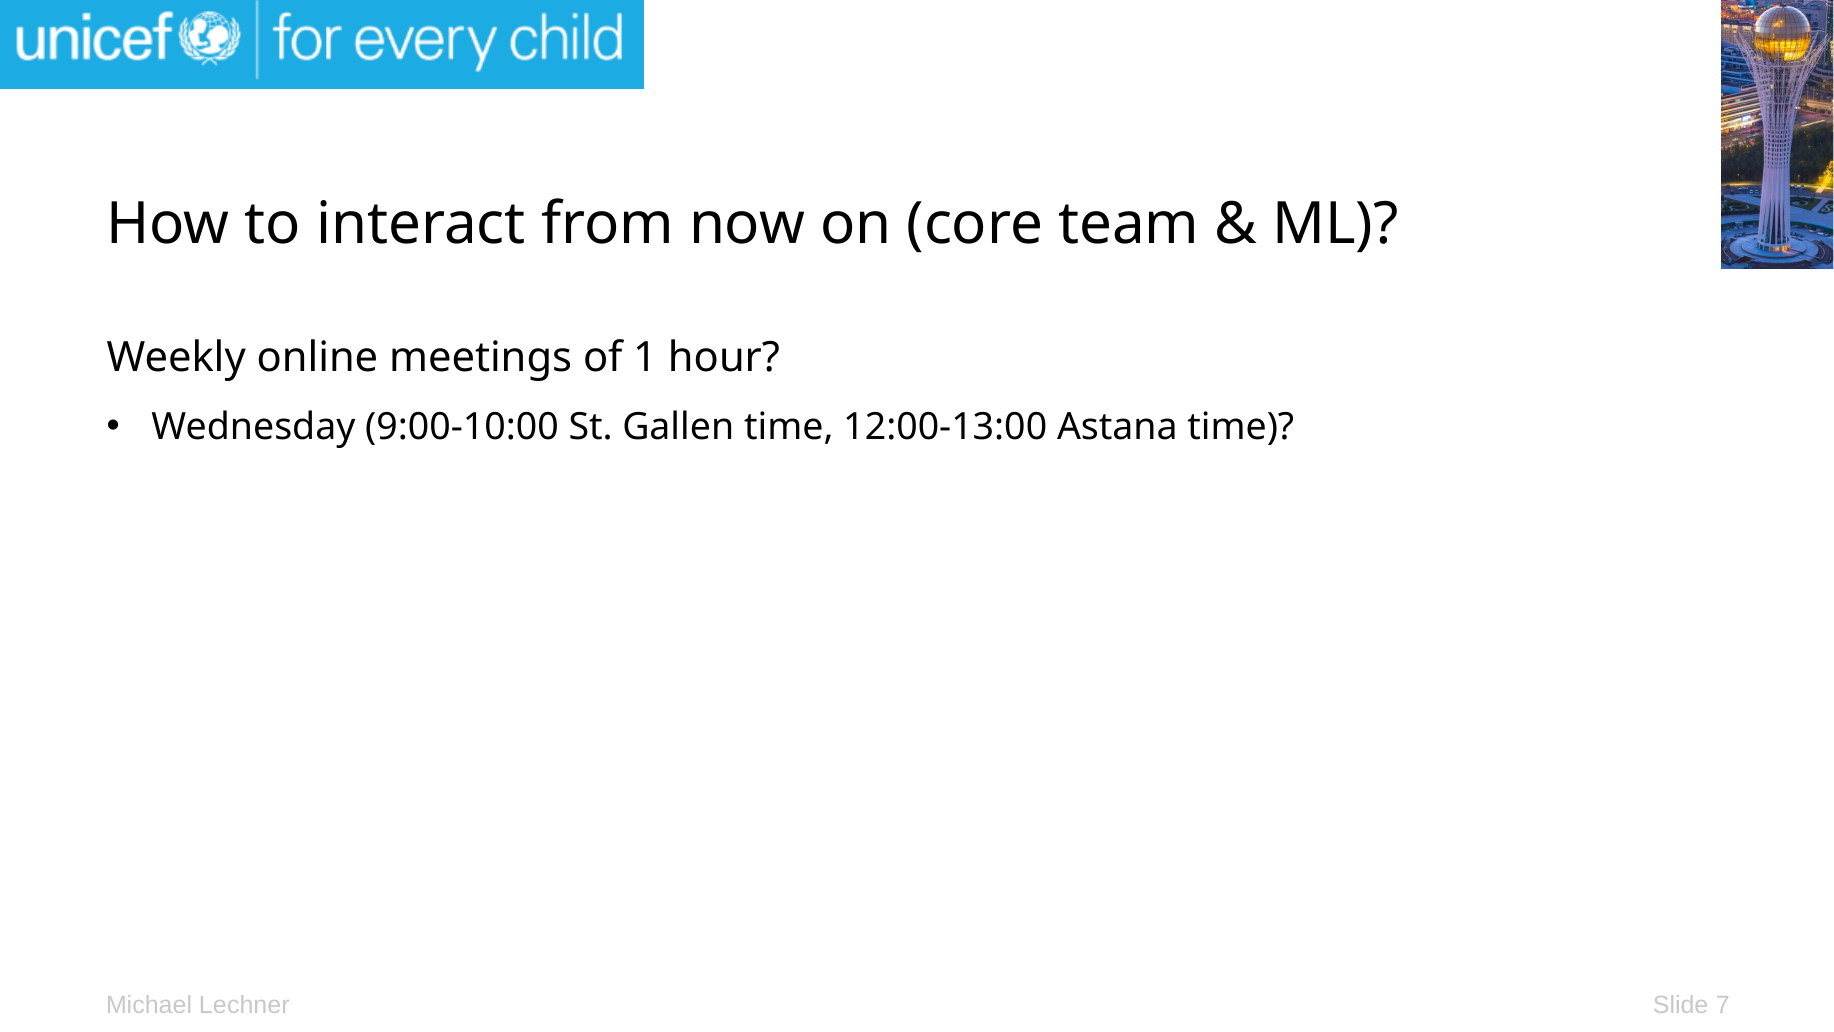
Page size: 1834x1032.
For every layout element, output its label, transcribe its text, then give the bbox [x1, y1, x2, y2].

picture [0, 0, 644, 89]
picture [1721, 0, 1834, 269]
title How to interact from now on (core team & ML)? [91, 173, 1803, 268]
slide_number Slide 7 [1332, 976, 1745, 1032]
list Weekly online meetings of 1 hour? Wednesday (9:00-10:00 St. Gallen time, 12:00-13:00 Astana time)? [91, 296, 1742, 941]
footer Michael Lechner [91, 976, 710, 1032]
